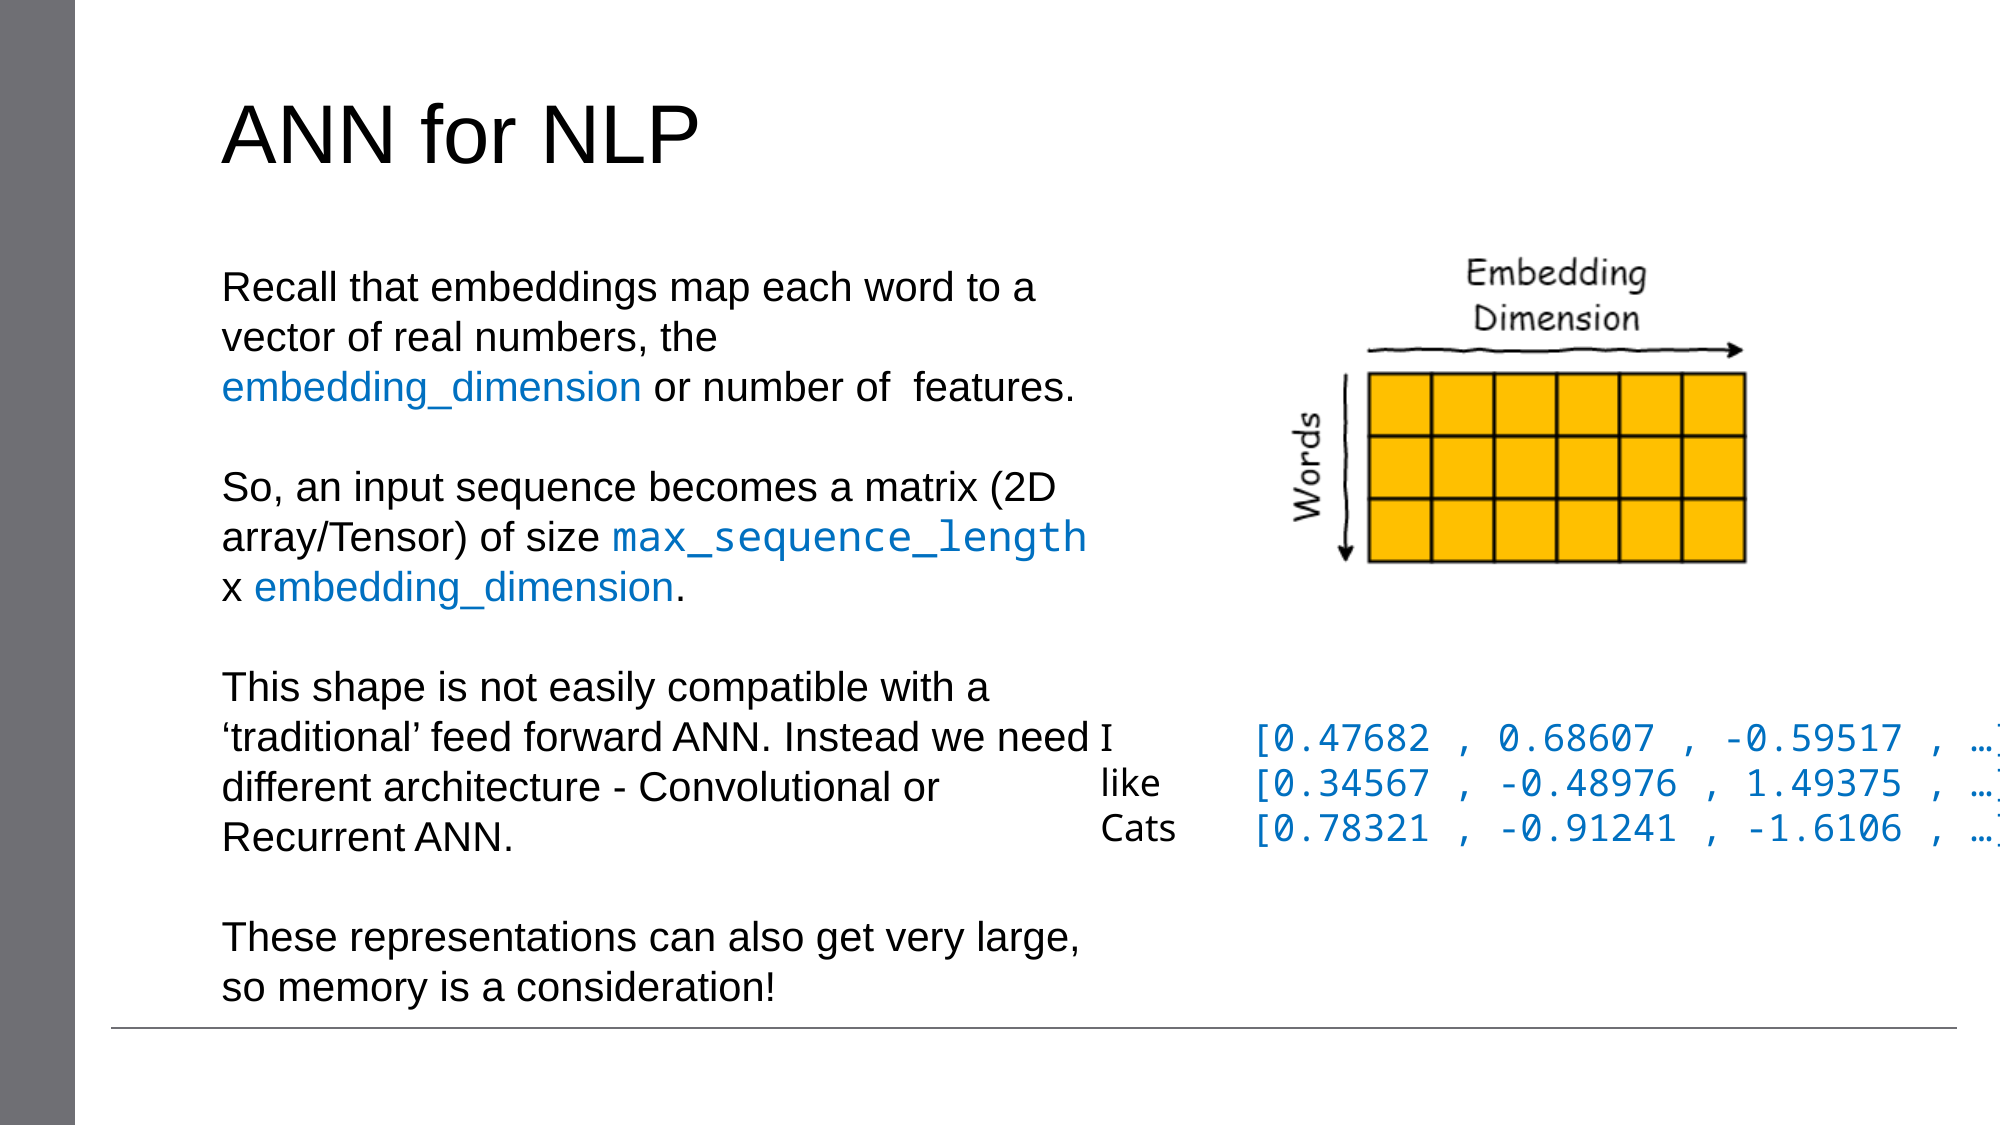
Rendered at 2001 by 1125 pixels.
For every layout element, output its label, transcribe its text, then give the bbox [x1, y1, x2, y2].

text_box I [0.47682 , 0.68607 , -0.59517 , …] like [0.34567 , -0.48976 , 1.49375 , …] Cats [0.78321 , -0.91241 , -1.6106 , …] [1085, 706, 2000, 857]
picture [1266, 251, 1760, 642]
text_box Recall that embeddings map each word to a vector of real numbers, the embedding_dimension or number of features. So, an input sequence becomes a matrix (2D array/Tensor) of size max_sequence_length x embedding_dimension. This shape is not easily compatible with a ‘traditional’ feed forward ANN. Instead we need different architecture - Convolutional or Recurrent ANN. These representations can also get very large, so memory is a consideration! [206, 251, 1122, 1017]
text_box ANN for NLP [206, 72, 1913, 188]
